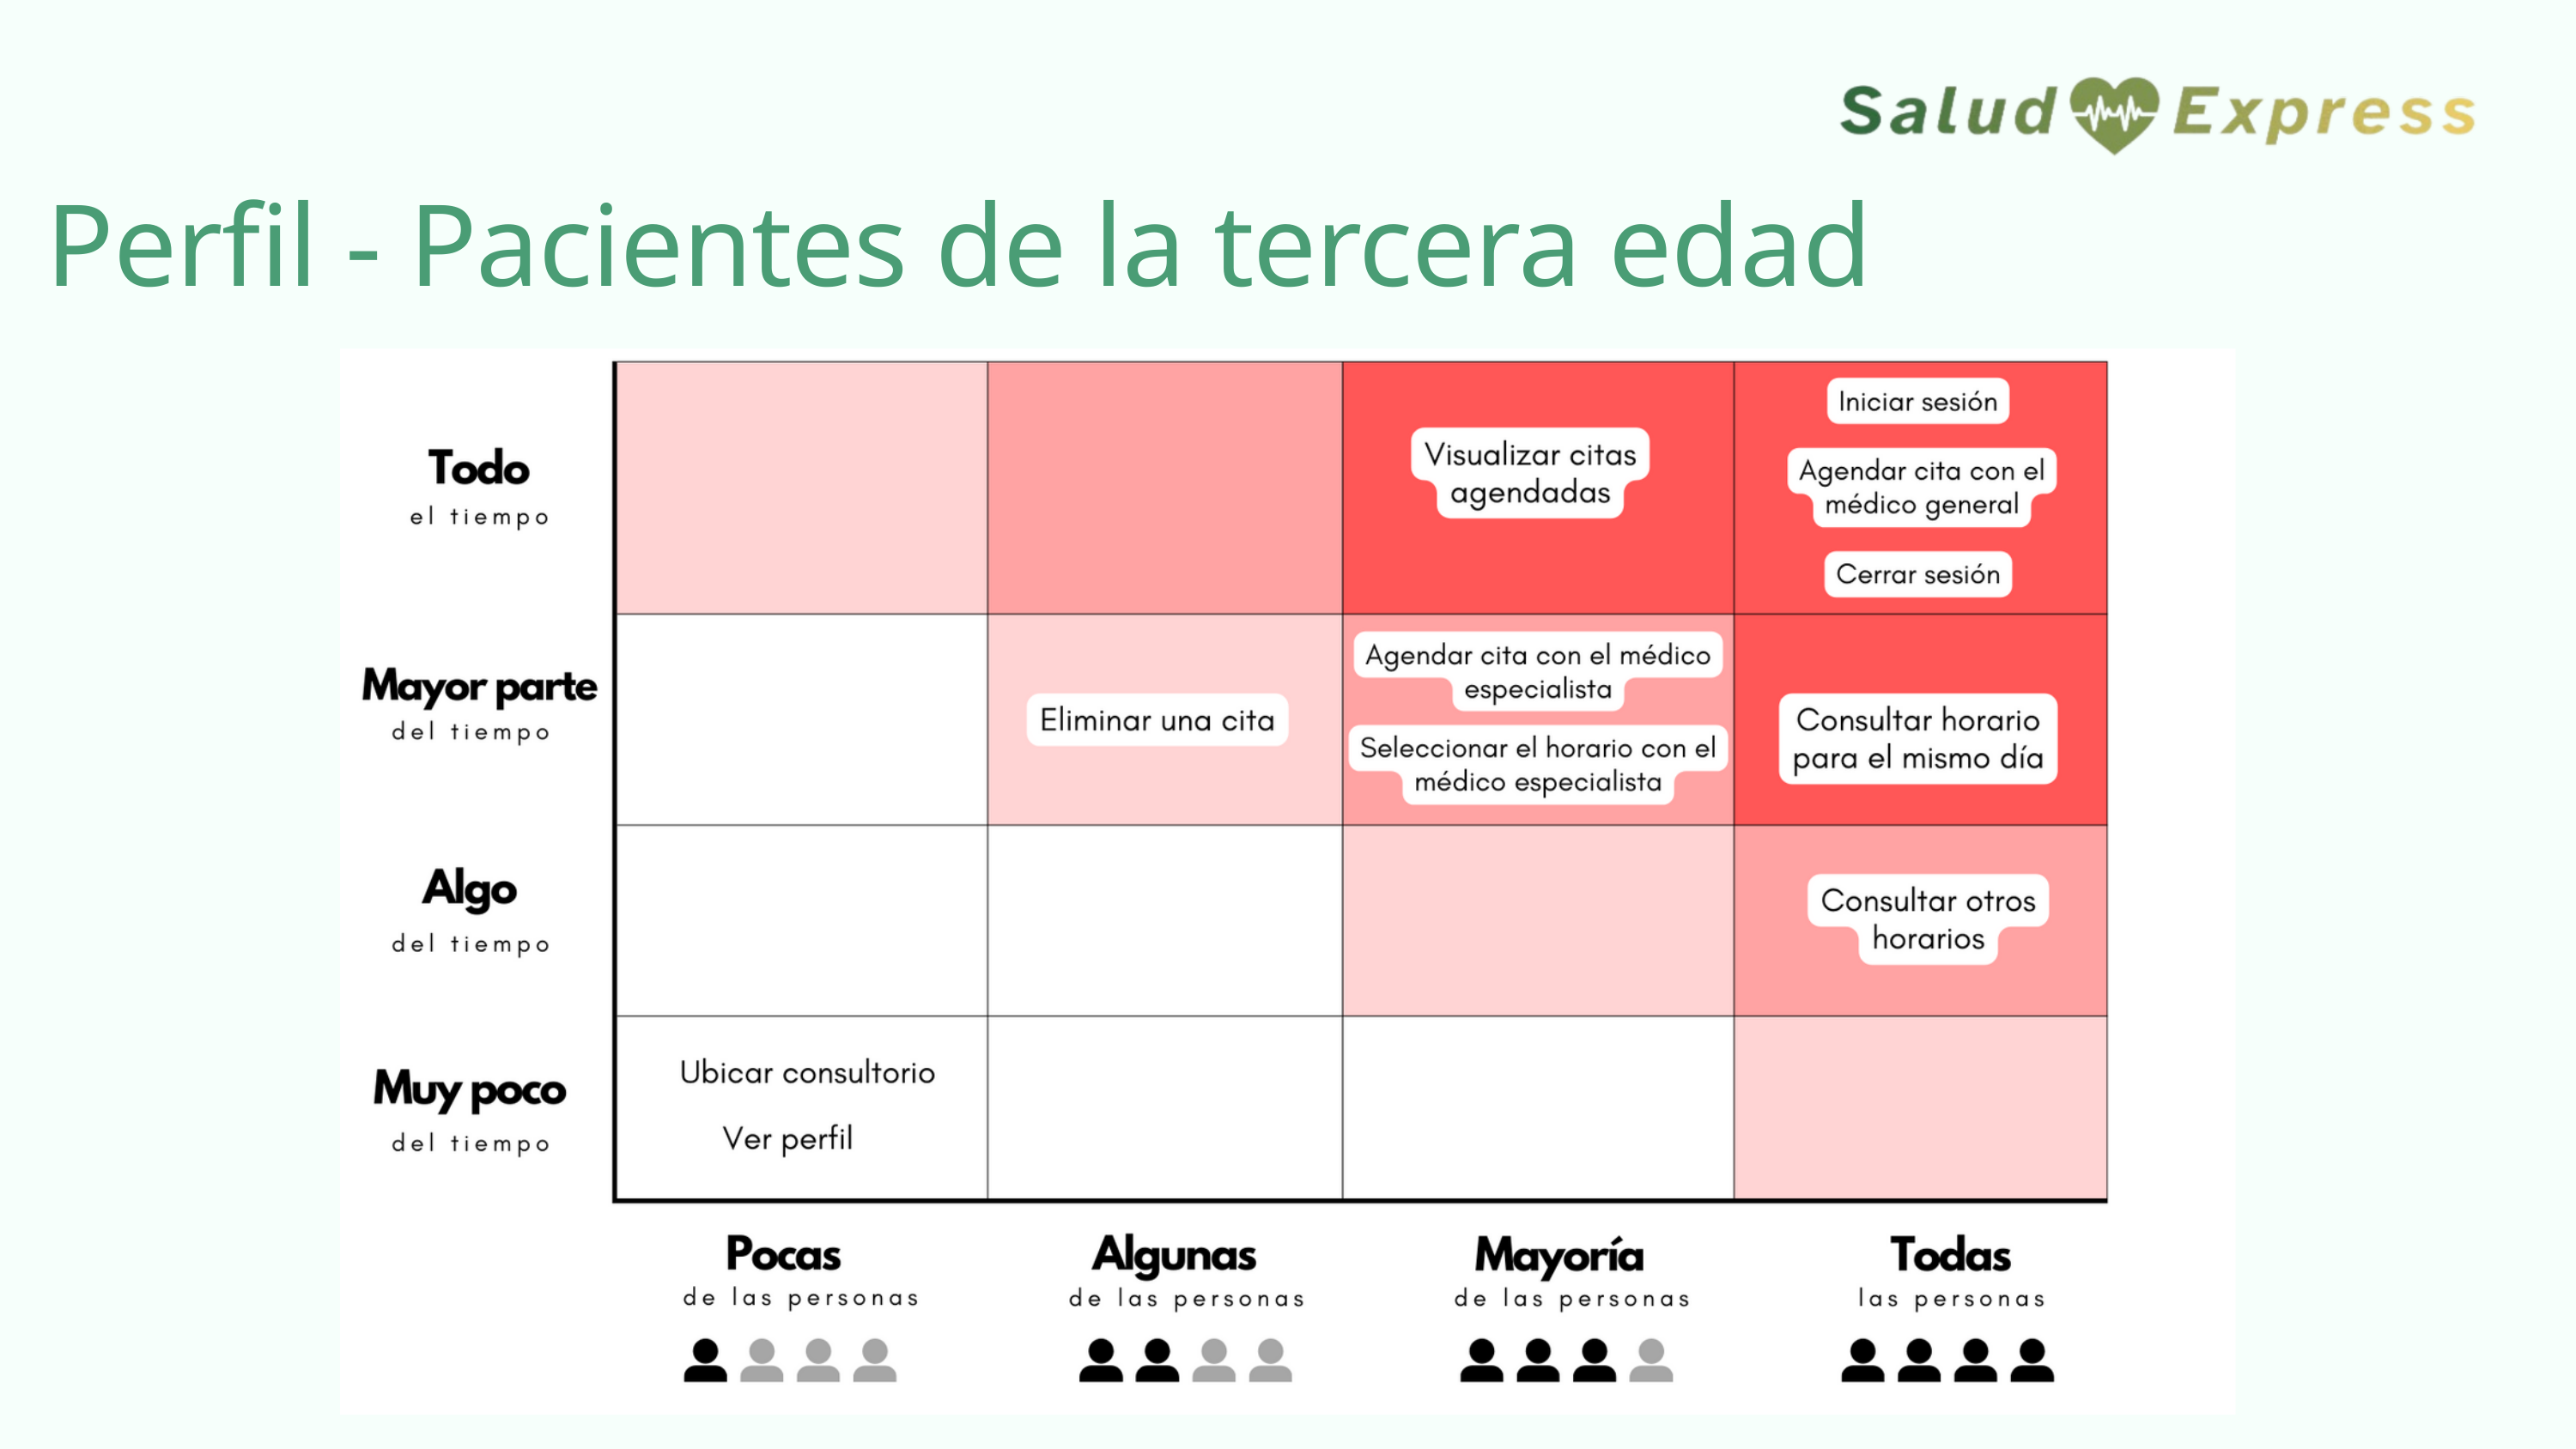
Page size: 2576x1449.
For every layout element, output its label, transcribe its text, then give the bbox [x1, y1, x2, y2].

text_box Perfil - Pacientes de la tercera edad [46, 185, 2432, 310]
text_box [1666, 0, 2576, 272]
text_box [340, 349, 2236, 1416]
